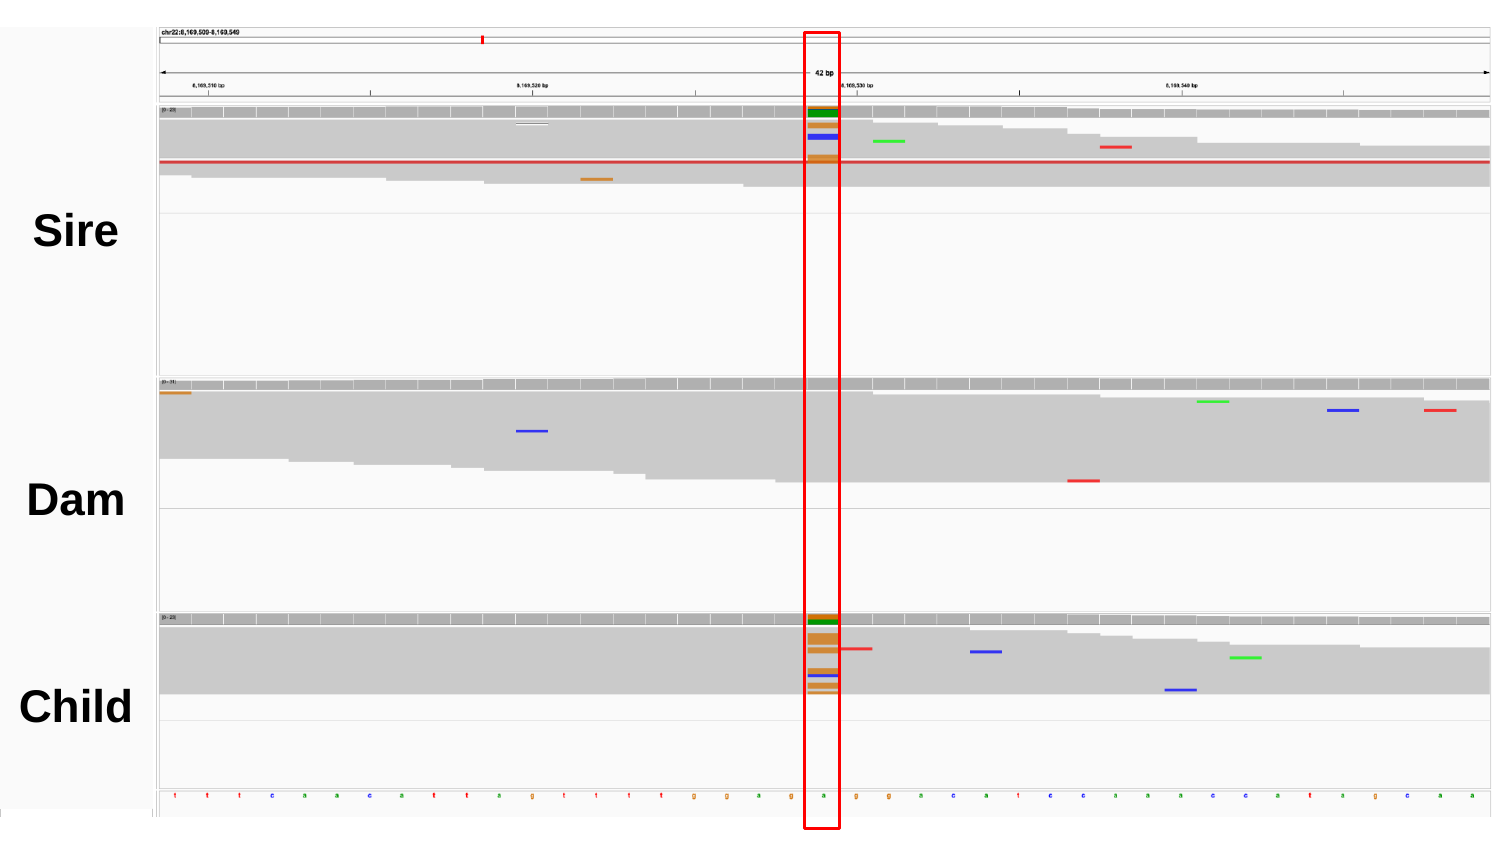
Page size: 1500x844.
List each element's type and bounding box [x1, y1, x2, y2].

text_box [804, 825, 840, 829]
picture [0, 26, 1500, 817]
